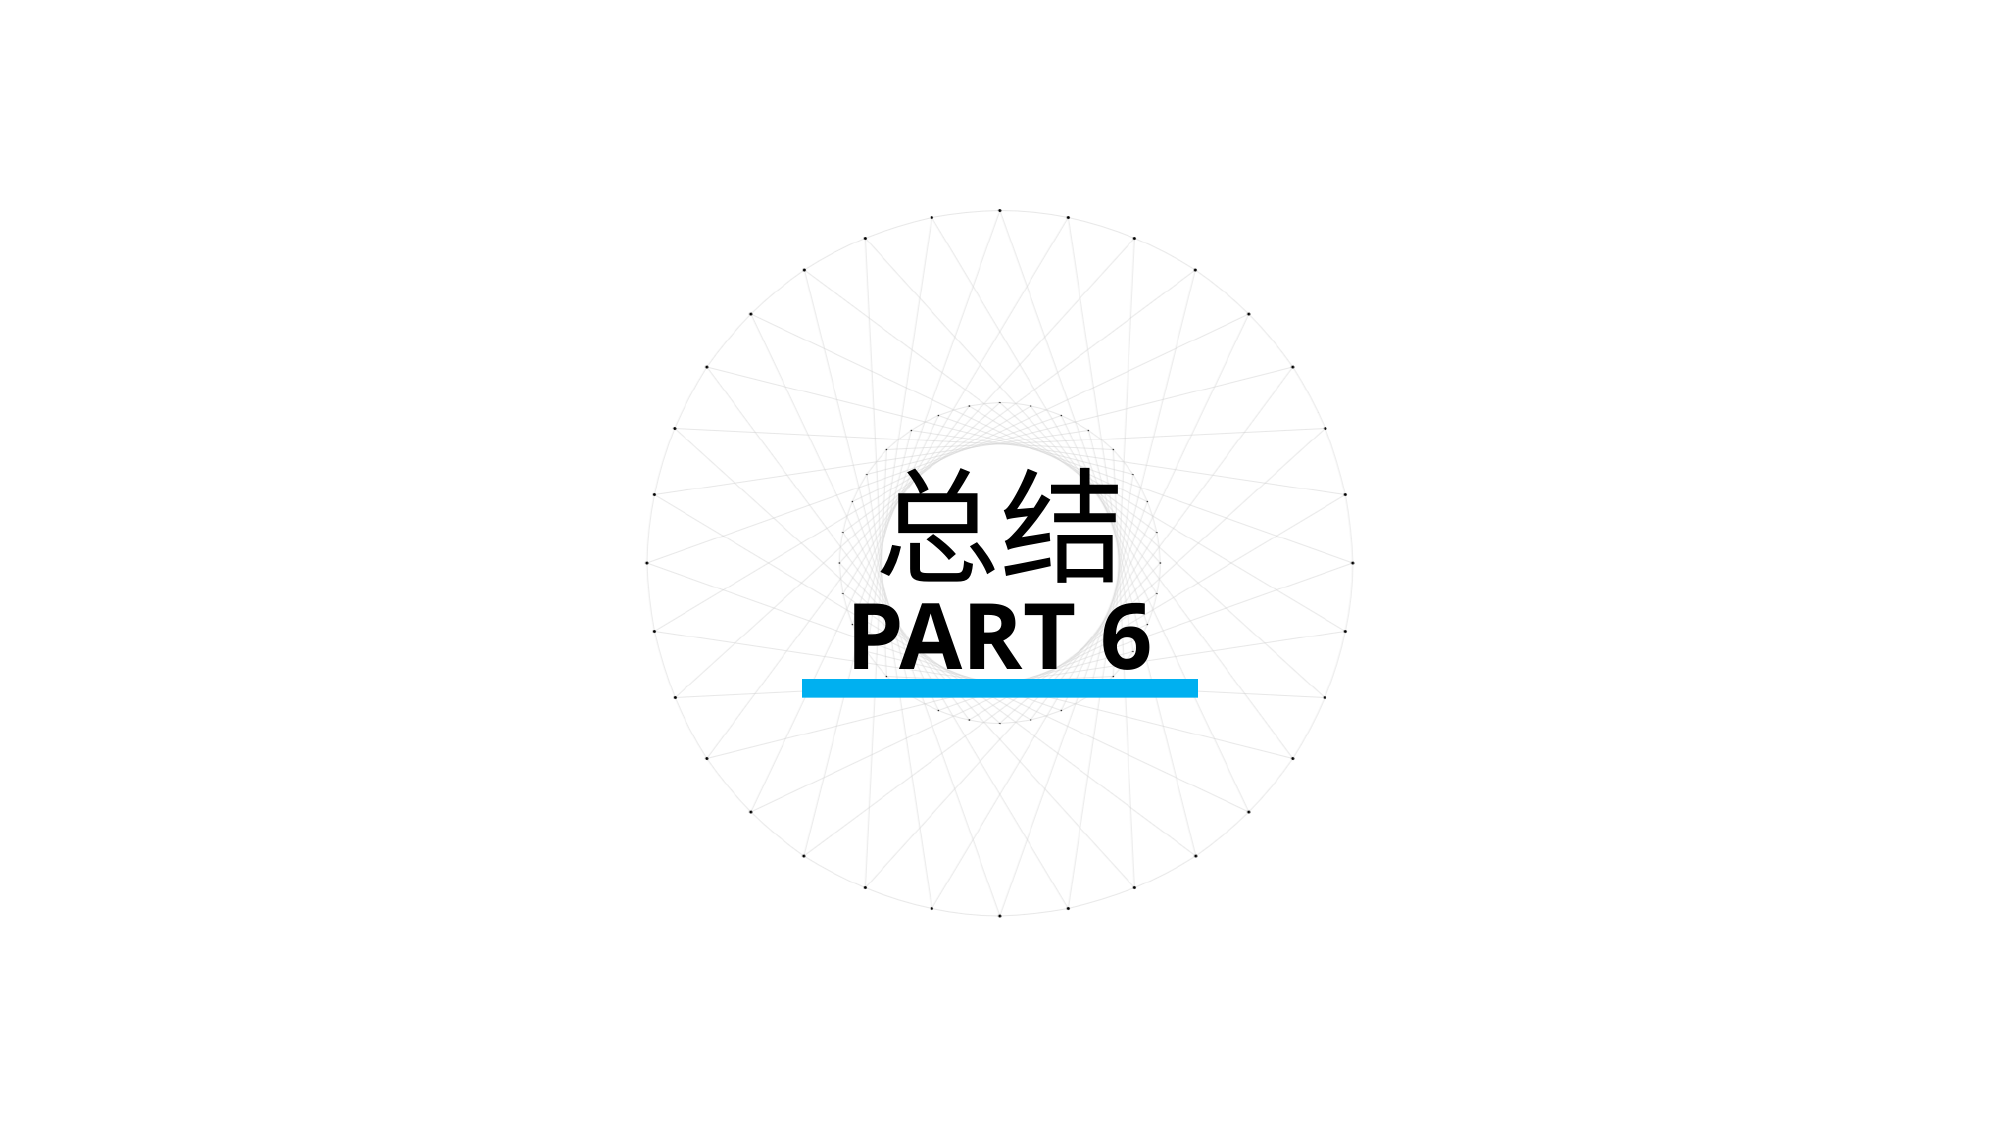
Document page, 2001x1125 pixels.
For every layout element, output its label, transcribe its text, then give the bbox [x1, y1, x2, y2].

text_box [801, 678, 1199, 699]
text_box PART 6 [704, 607, 1296, 696]
picture [676, 193, 1335, 396]
picture [636, 445, 1375, 932]
text_box 总结 [645, 396, 1355, 607]
